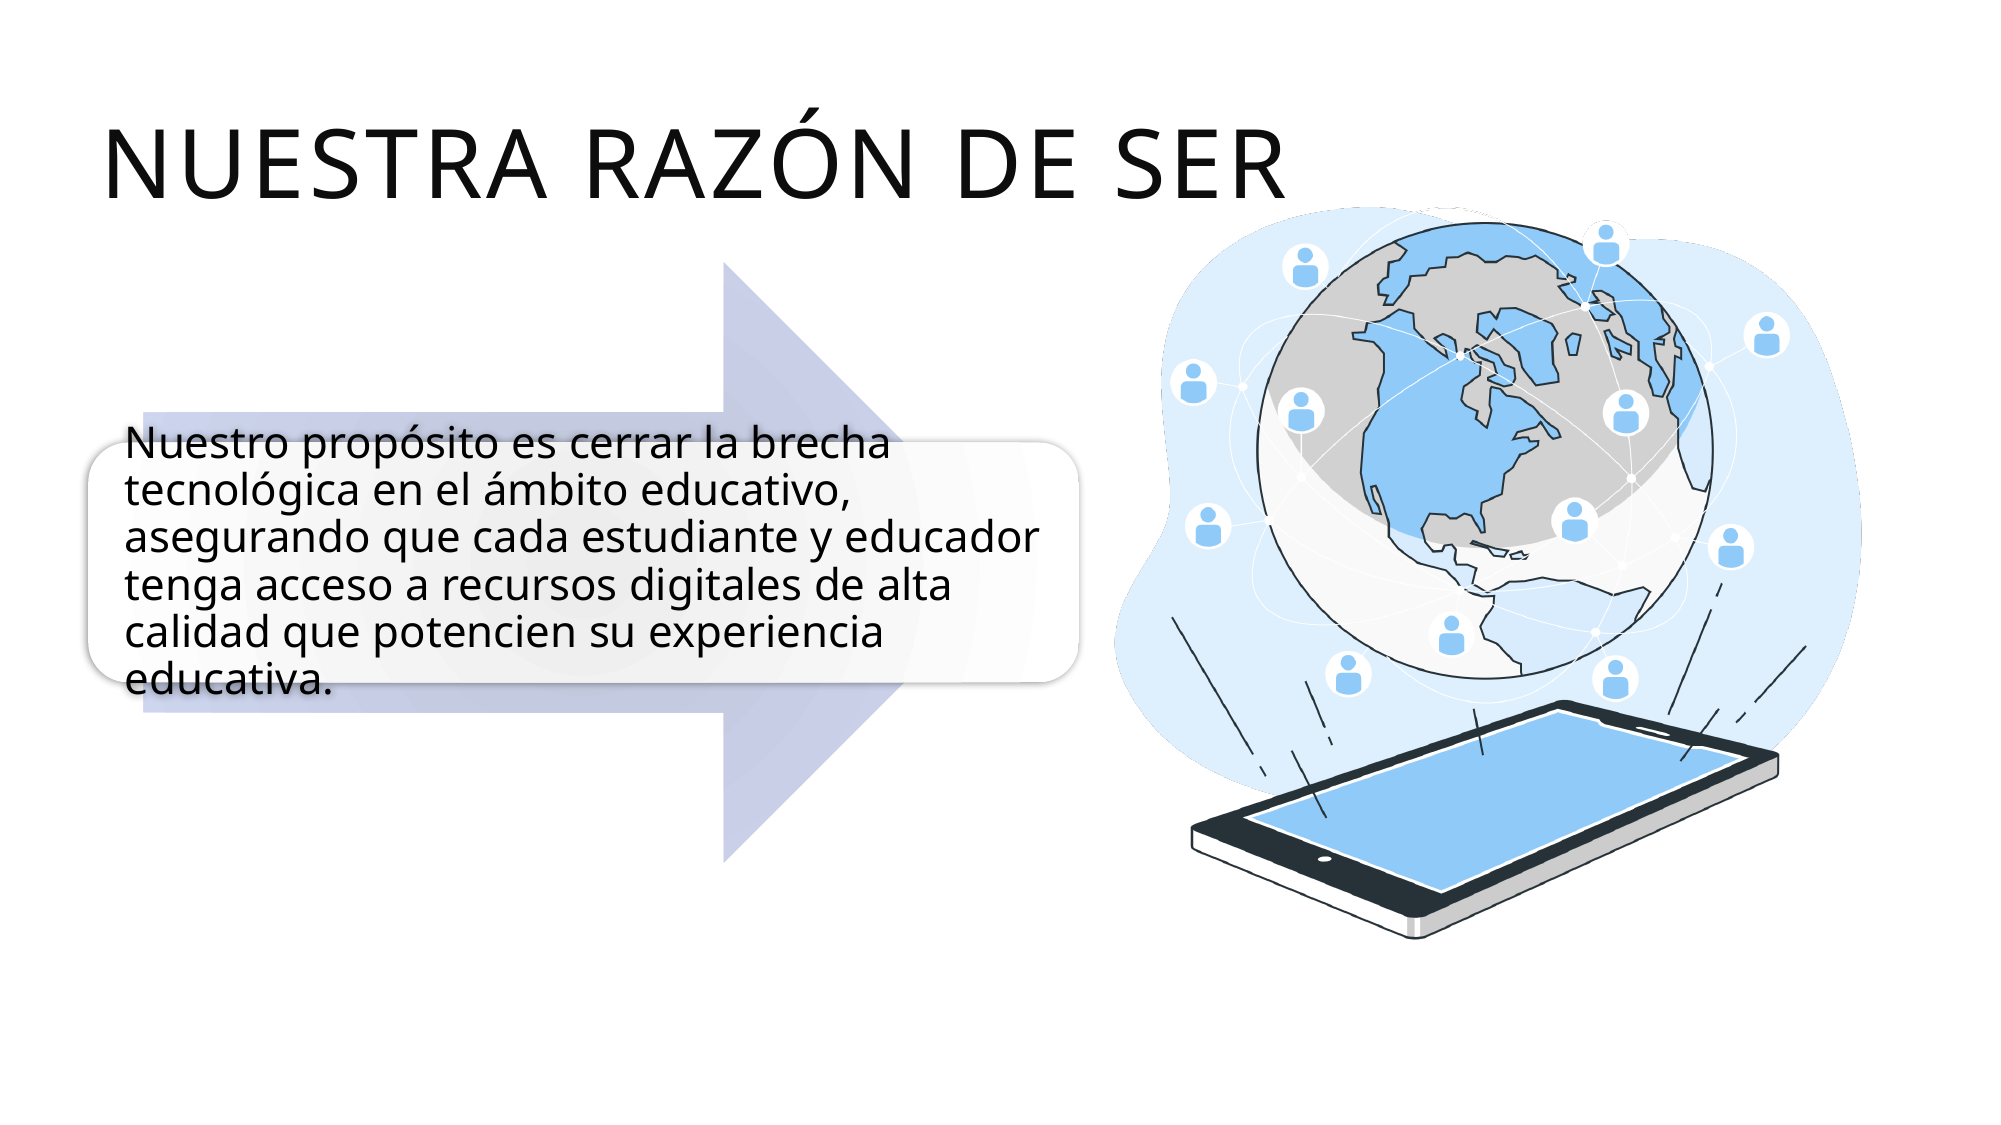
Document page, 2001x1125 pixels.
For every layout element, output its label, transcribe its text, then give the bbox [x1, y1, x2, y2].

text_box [65, 262, 945, 863]
title Nuestra razón de ser [85, 77, 945, 257]
picture [952, 38, 2000, 1087]
